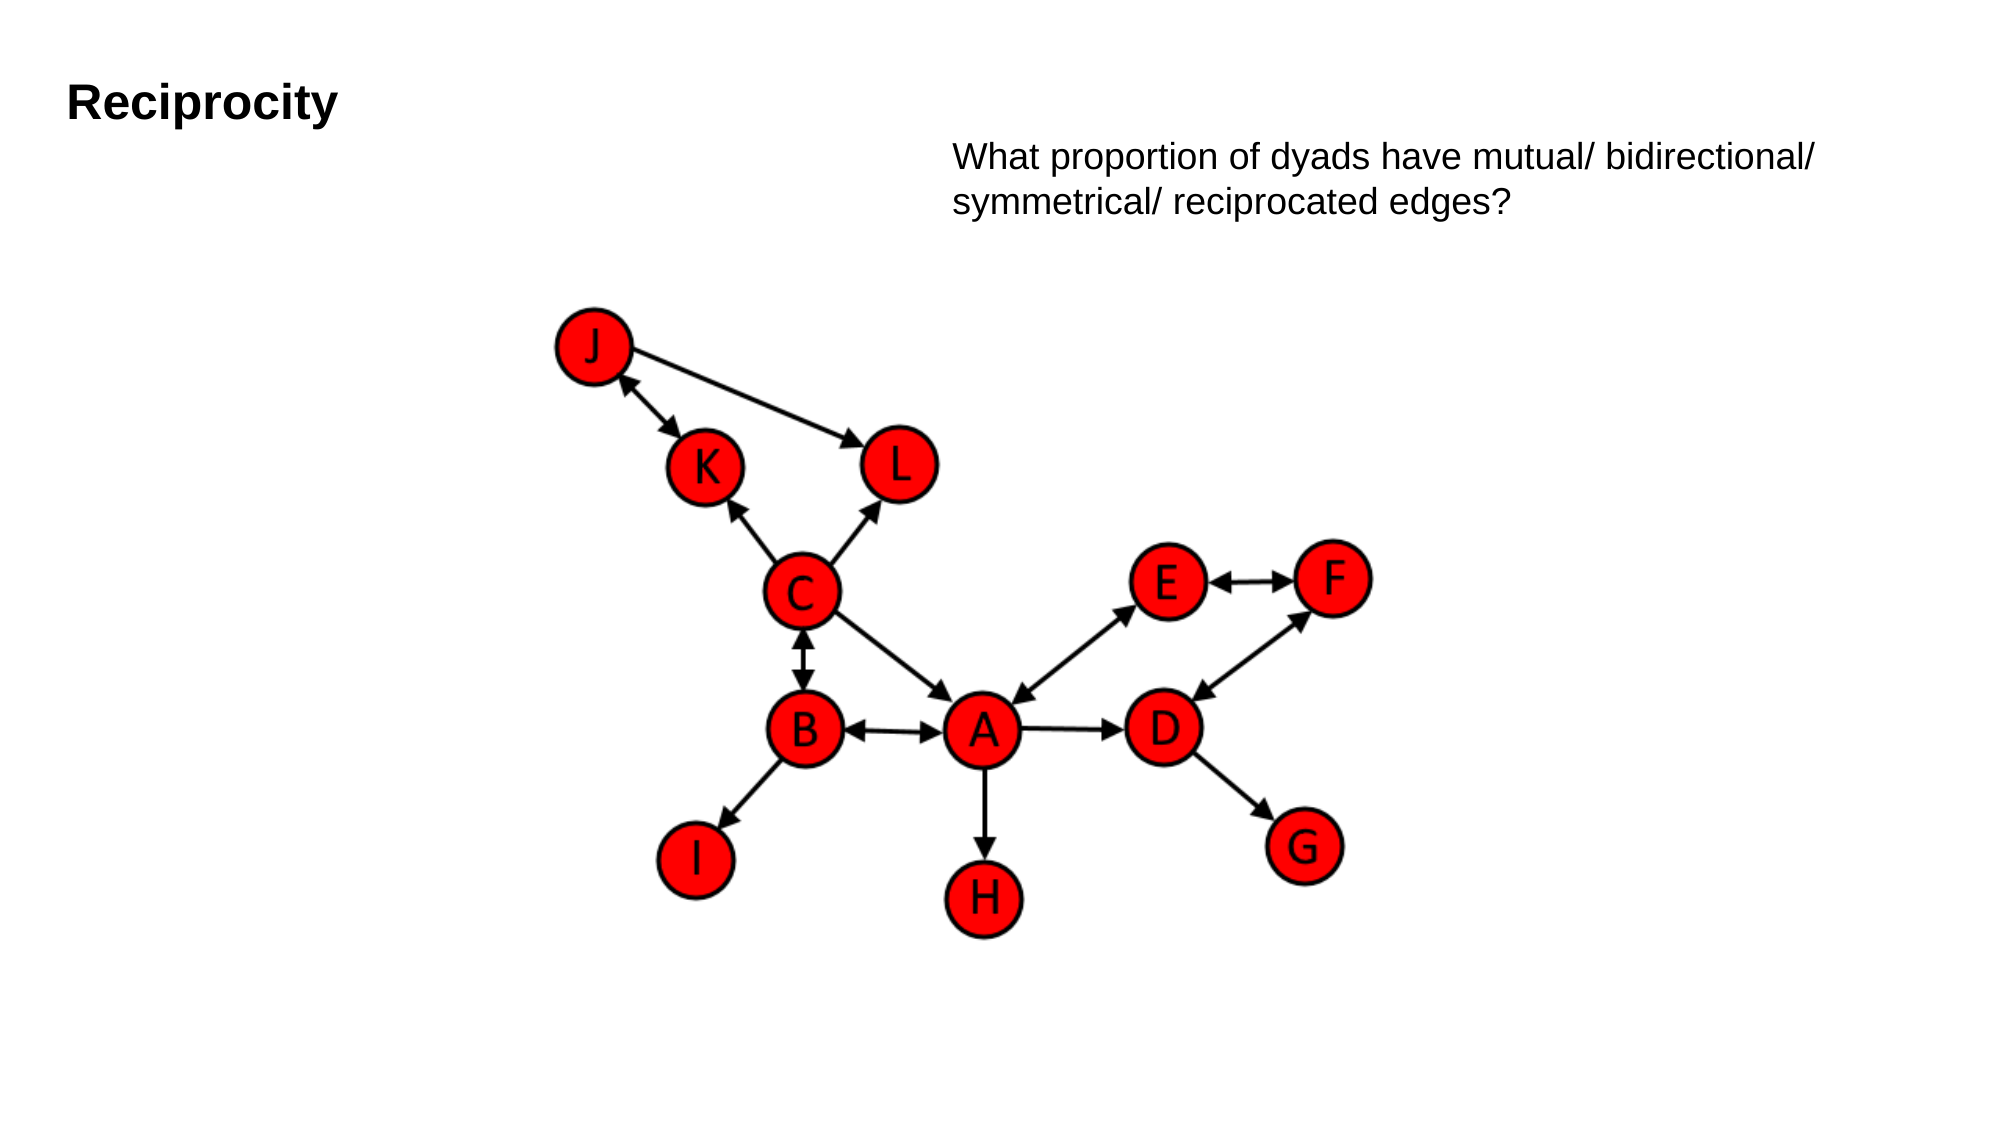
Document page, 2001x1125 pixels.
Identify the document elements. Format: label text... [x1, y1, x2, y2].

text_box What proportion of dyads have mutual/ bidirectional/ symmetrical/ reciprocated edges? [937, 124, 1950, 230]
text_box Reciprocity [51, 61, 354, 137]
picture [507, 263, 1493, 976]
